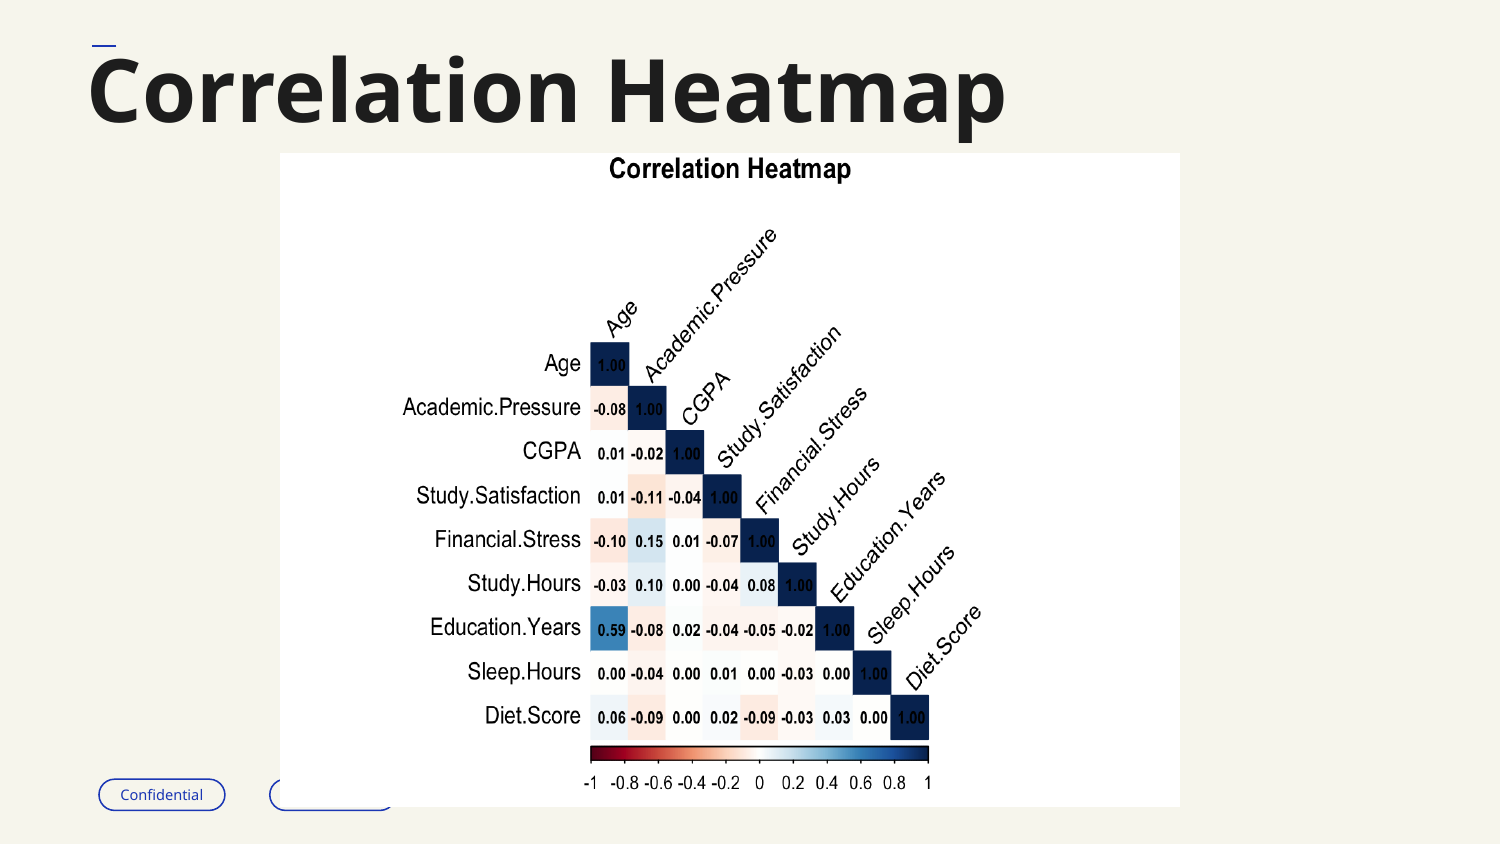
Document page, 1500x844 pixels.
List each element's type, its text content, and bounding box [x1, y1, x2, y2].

title Correlation Heatmap [71, 39, 1199, 260]
picture [280, 153, 1181, 808]
